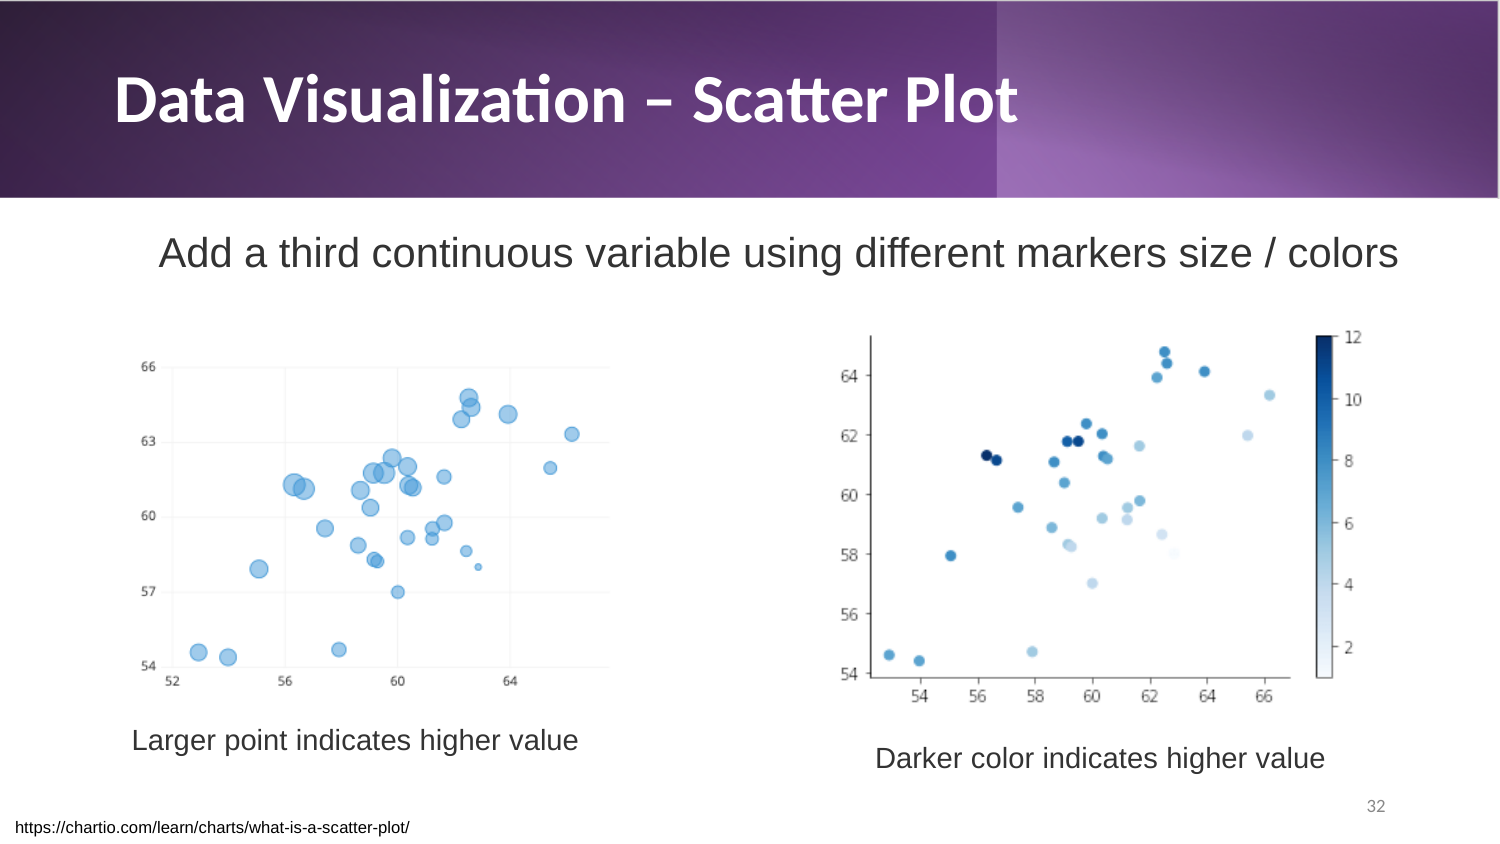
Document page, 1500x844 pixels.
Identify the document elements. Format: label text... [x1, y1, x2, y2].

slide_number ‹#› [1059, 782, 1397, 827]
picture [0, 0, 1500, 199]
text_box Larger point indicates higher value [74, 714, 637, 764]
picture [126, 336, 624, 706]
text_box Darker color indicates higher value [819, 731, 1382, 782]
text_box Add a third continuous variable using different markers size / colors [111, 218, 1448, 284]
text_box https://chartio.com/learn/charts/what-is-a-scatter-plot/ [0, 809, 750, 844]
picture [827, 320, 1374, 715]
